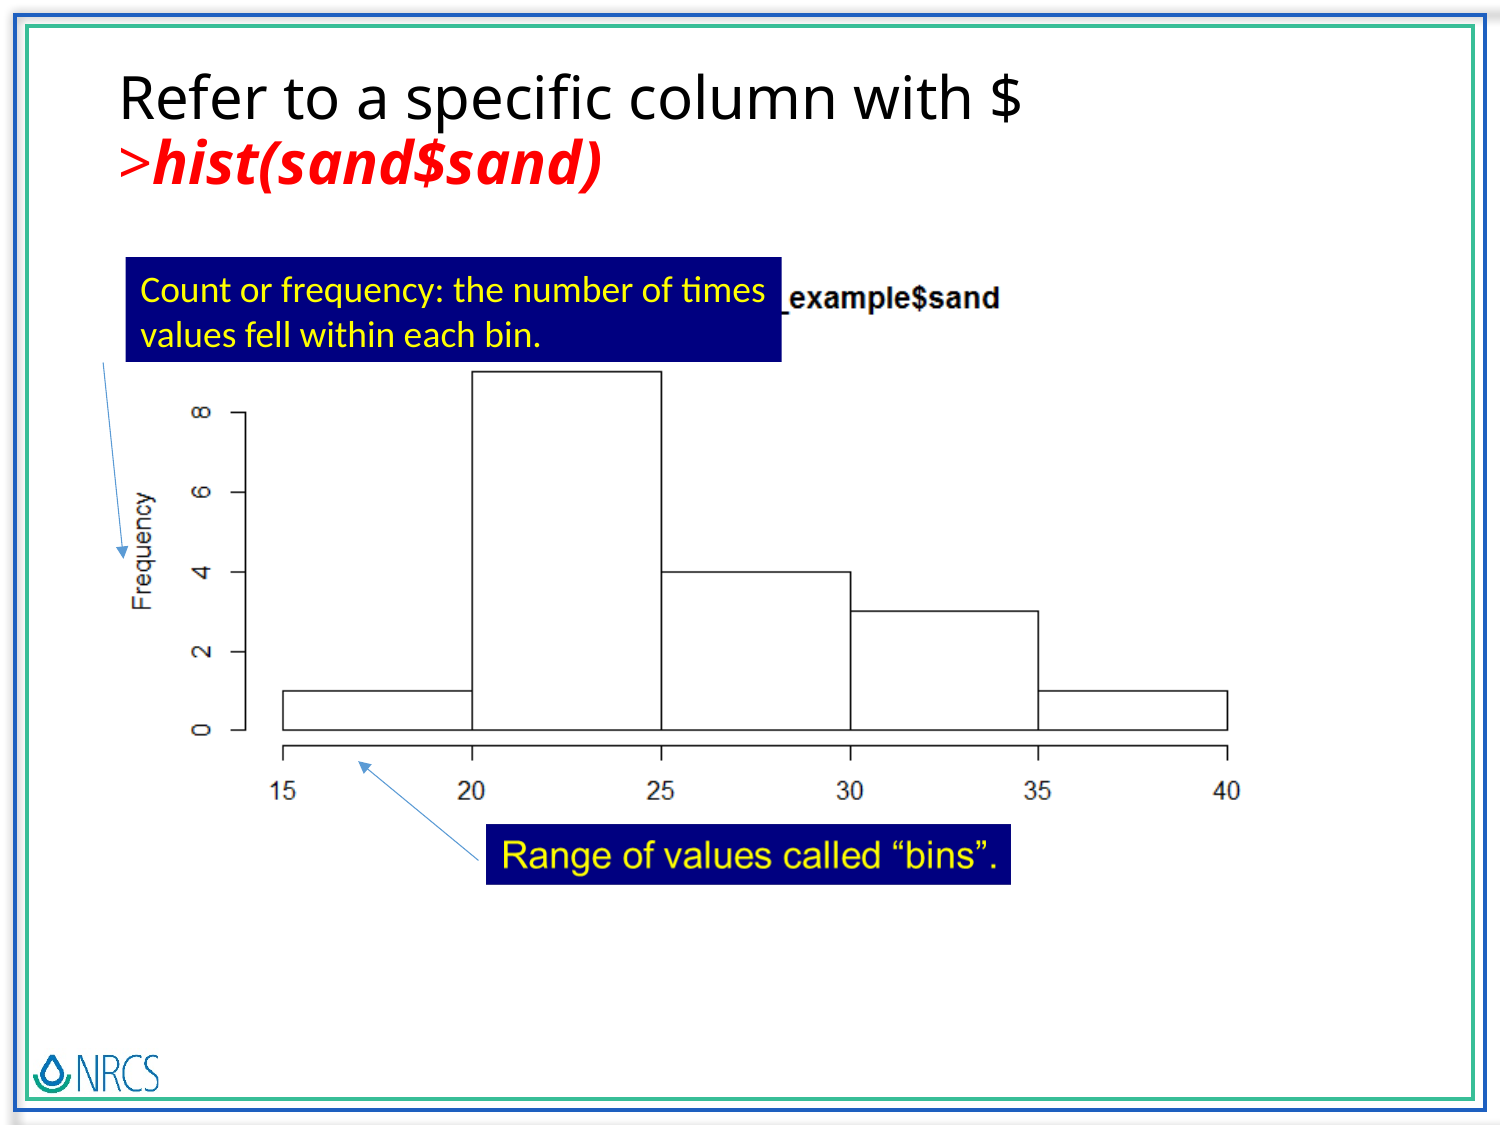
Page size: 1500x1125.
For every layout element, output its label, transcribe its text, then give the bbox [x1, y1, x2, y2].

picture [33, 1048, 159, 1094]
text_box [358, 761, 479, 861]
picture [478, 819, 1022, 901]
title Refer to a specific column with $ >hist(sand$sand) [103, 59, 1397, 278]
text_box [103, 362, 124, 559]
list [123, 257, 1302, 861]
